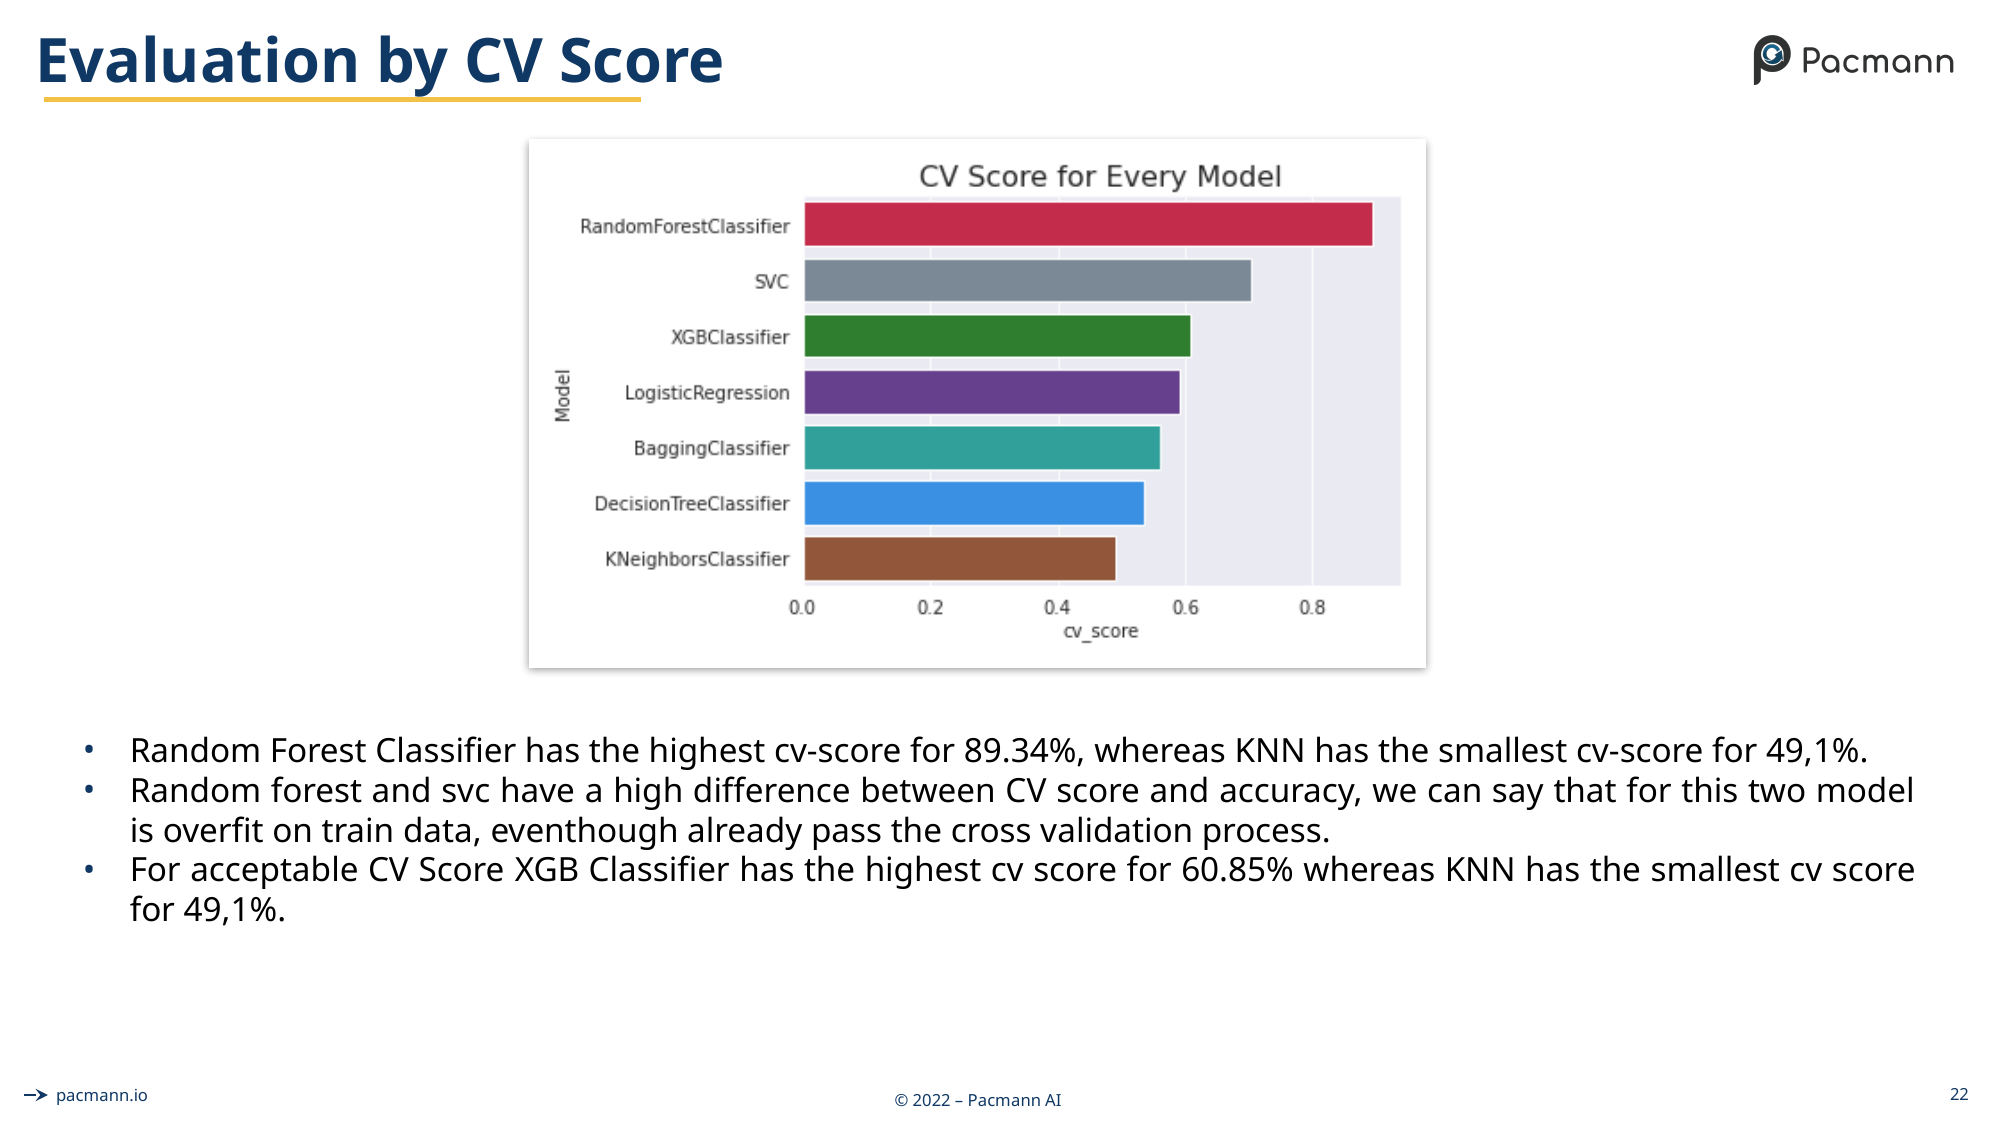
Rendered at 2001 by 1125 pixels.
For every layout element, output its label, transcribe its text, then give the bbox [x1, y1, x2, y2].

picture [542, 153, 1413, 654]
picture [1725, 22, 1984, 98]
text_box Random Forest Classifier has the highest cv-score for 89.34%, whereas KNN has the smallest cv-score for 49,1%. Random forest and svc have a high difference between CV score and accuracy, we can say that for this two model is overfit on train data, eventhough already pass the cross validation process. For acceptable CV Score XGB Classifier has the highest cv score for 60.85% whereas KNN has the smallest cv score for 49,1%. [68, 721, 1933, 976]
title Evaluation by CV Score [20, 22, 978, 104]
